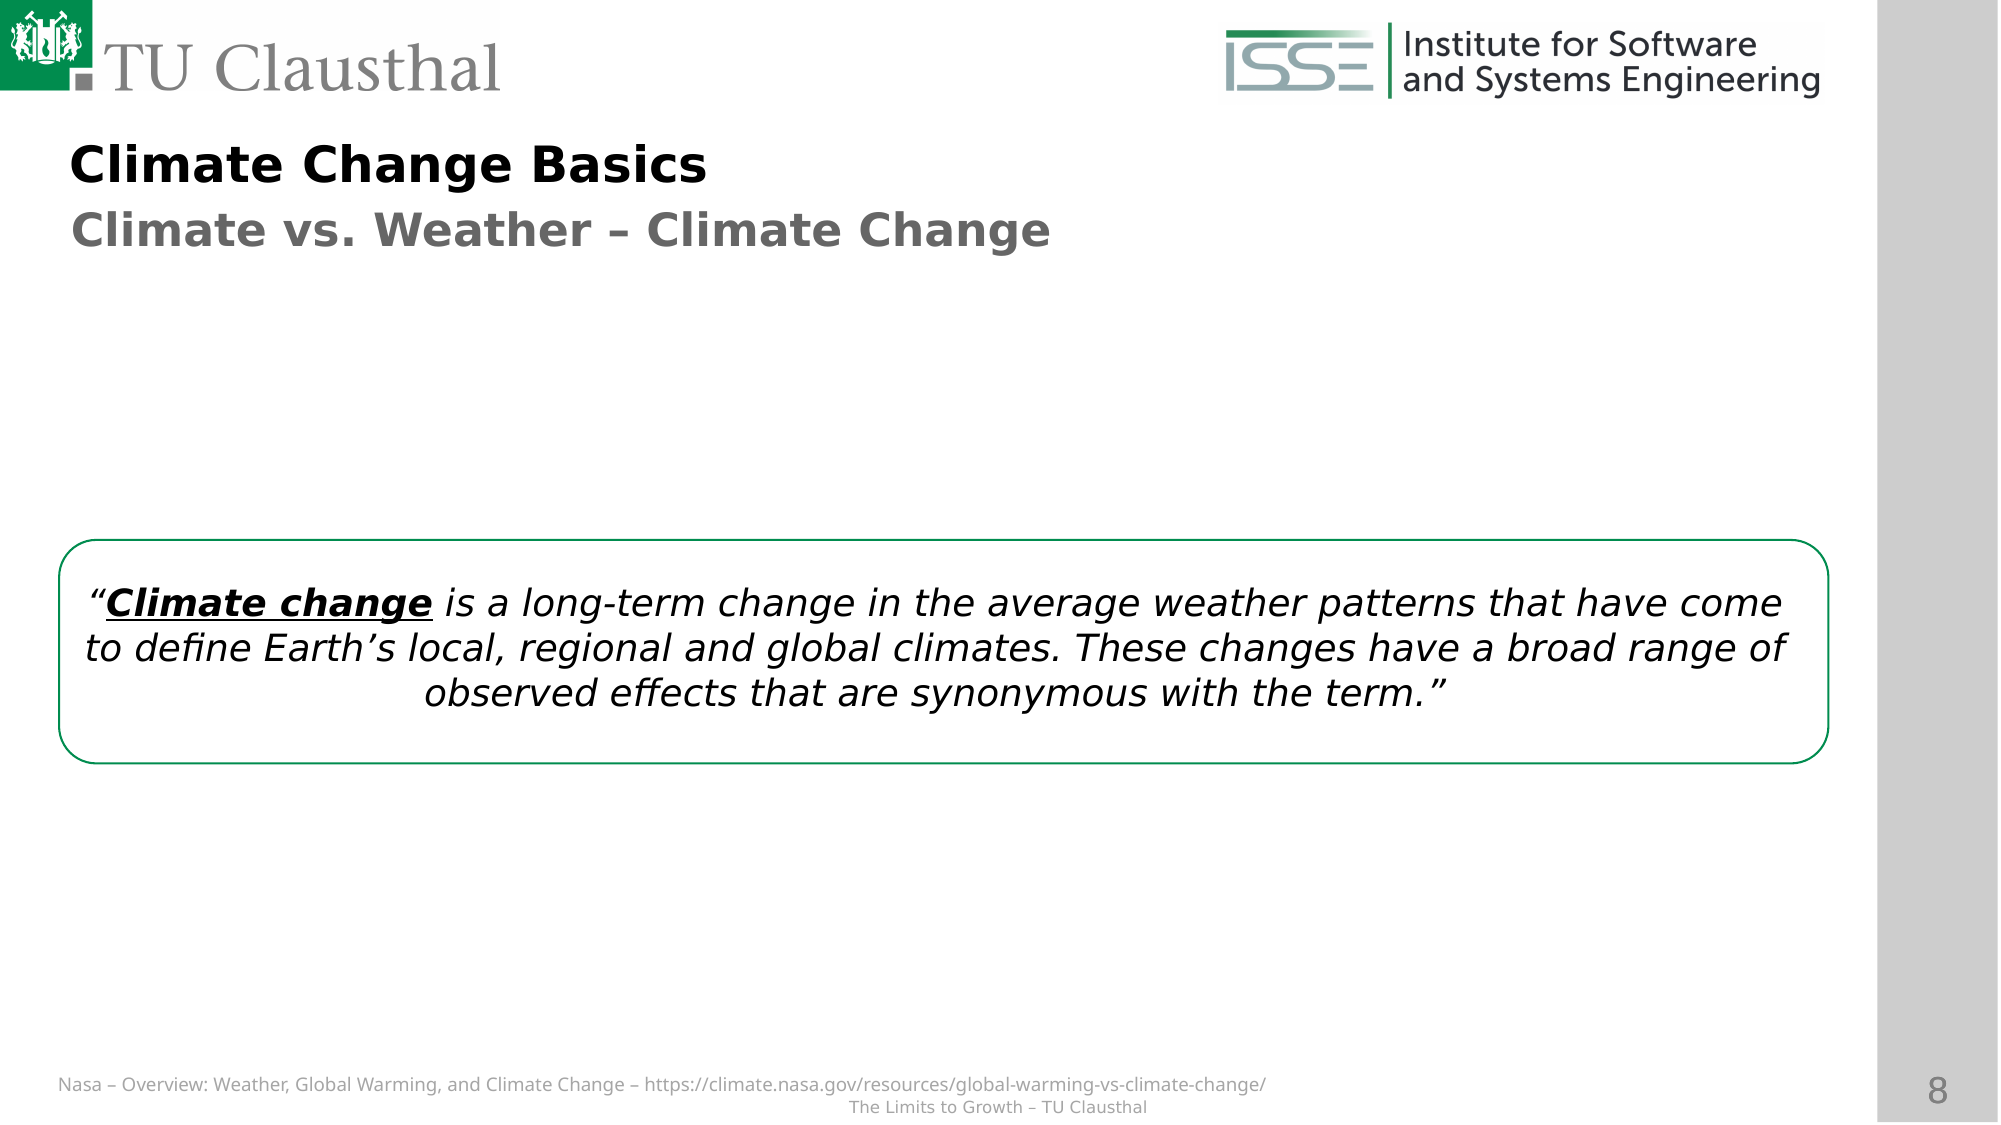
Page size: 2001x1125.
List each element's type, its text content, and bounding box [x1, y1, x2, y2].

text_box Climate Change Basics [54, 125, 1817, 206]
text_box Climate vs. Weather – Climate Change [70, 188, 1768, 269]
text_box Nasa – Overview: Weather, Global Warming, and Climate Change – https://climate.nasa.gov/resources/global-warming-vs-climate-change/ [43, 1065, 1814, 1103]
picture [1218, 22, 1825, 105]
text_box [58, 538, 1830, 765]
text_box “Climate change is a long-term change in the average weather patterns that have come to define Earth’s local, regional and global climates. These changes have a broad range of observed effects that are synonymous with the term.” [54, 207, 1817, 1033]
picture [0, 0, 500, 91]
